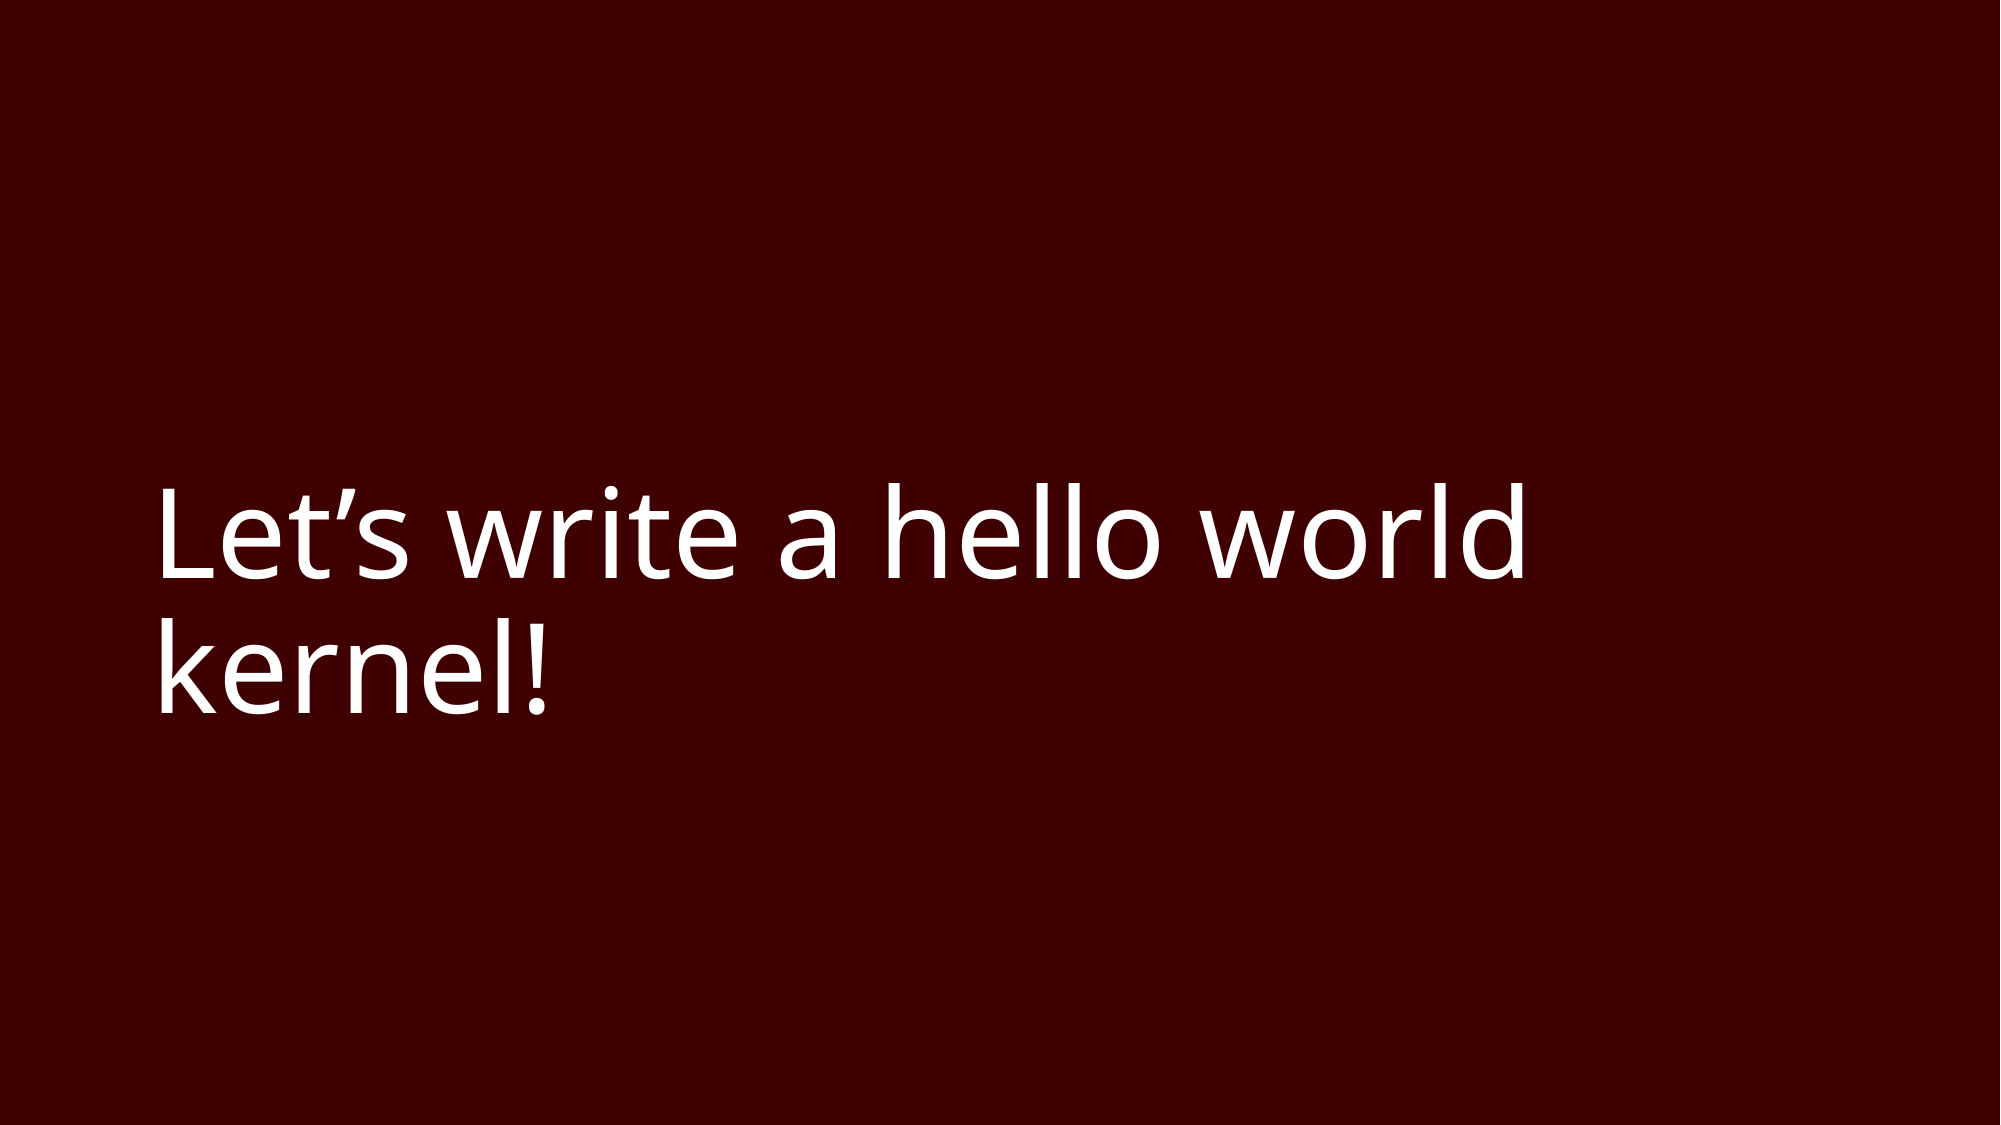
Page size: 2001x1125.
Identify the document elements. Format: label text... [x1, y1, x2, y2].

title Let’s write a hello world kernel! [136, 280, 1862, 749]
